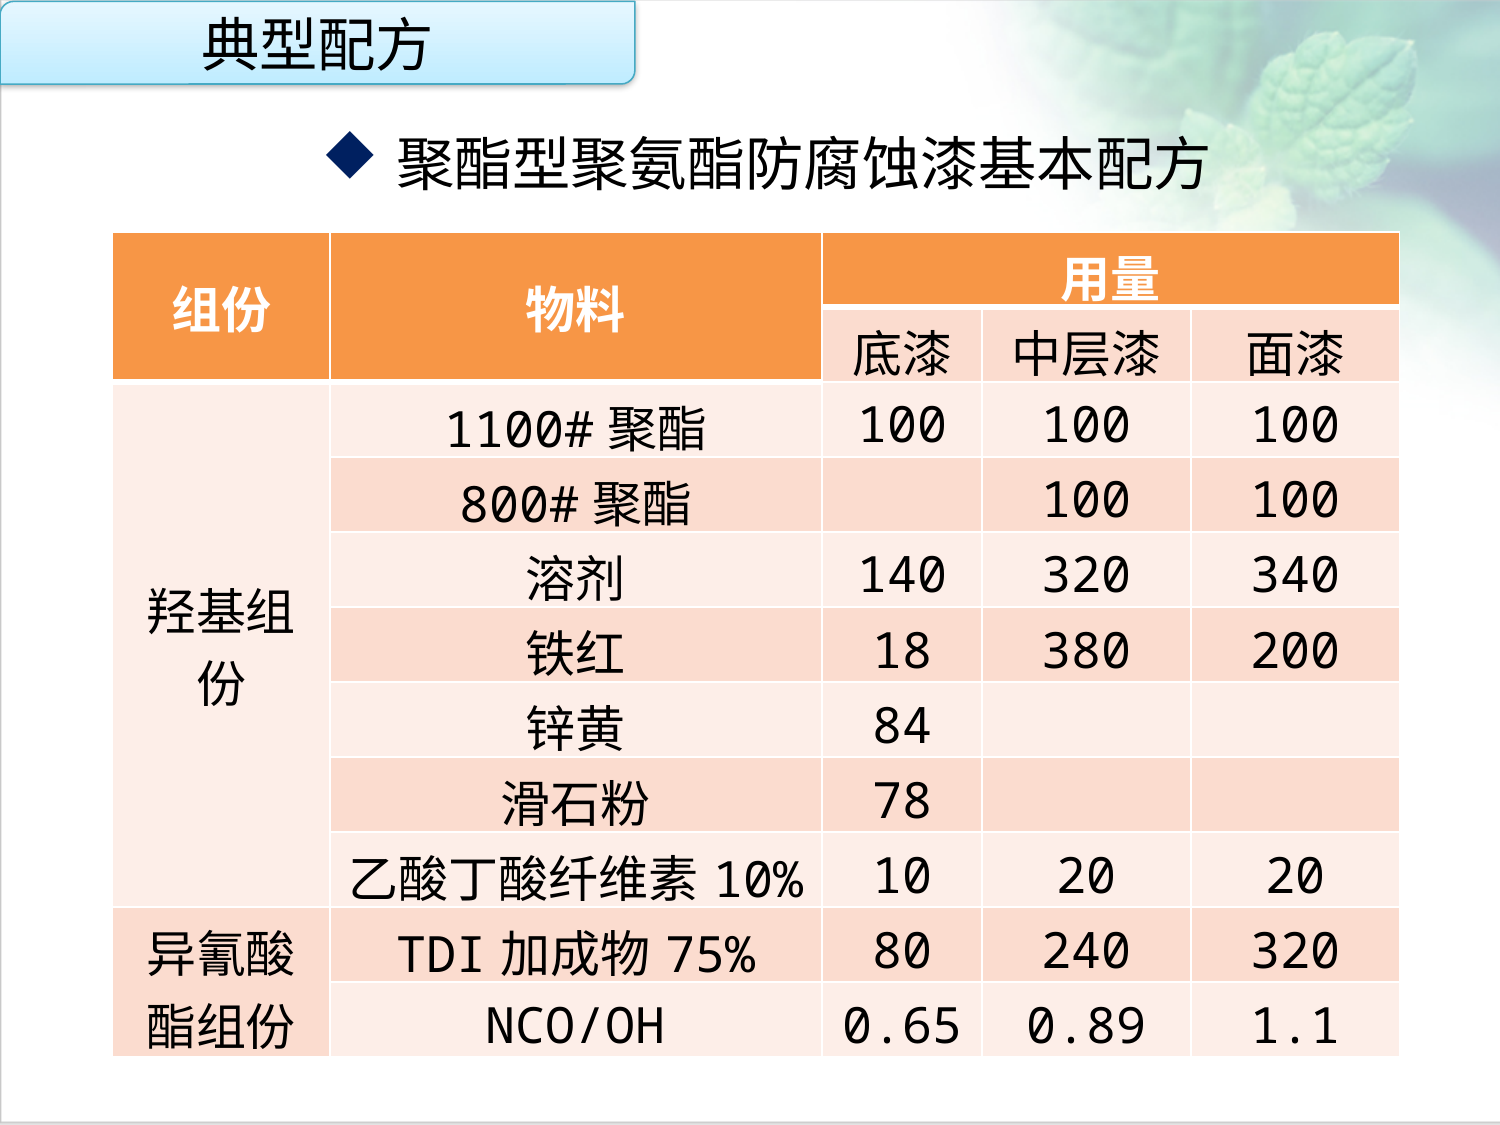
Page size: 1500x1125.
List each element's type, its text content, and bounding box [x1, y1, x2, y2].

table_cell 100 [1192, 383, 1399, 456]
table_cell 滑石粉 [331, 758, 821, 831]
table_cell 380 [983, 608, 1190, 681]
table_cell 底漆 [823, 310, 981, 381]
table_cell 10 [823, 833, 981, 906]
table_cell 中层漆 [983, 310, 1190, 381]
table_header 物料 [331, 233, 821, 379]
table_cell 异氰酸酯组份 [113, 908, 329, 1056]
table_cell 羟基组份 [113, 385, 329, 906]
table_cell [823, 458, 981, 531]
table_cell 18 [823, 608, 981, 681]
table_cell 80 [823, 908, 981, 981]
table_cell 800#聚酯 [331, 458, 821, 531]
table_cell 20 [983, 833, 1190, 906]
table_cell 78 [823, 758, 981, 831]
table_cell 100 [1192, 458, 1399, 531]
table_cell TDI加成物75% [331, 908, 821, 981]
text_box 聚酯型聚氨酯防腐蚀漆基本配方 [306, 120, 1227, 205]
table_cell 0.65 [823, 983, 981, 1056]
picture [0, 0, 10, 8]
table_header 组份 [113, 233, 329, 379]
table_cell 340 [1192, 533, 1399, 606]
table_cell 锌黄 [331, 683, 821, 756]
table_cell 84 [823, 683, 981, 756]
table_cell 100 [983, 458, 1190, 531]
table_cell [1192, 758, 1399, 831]
table_cell 乙酸丁酸纤维素10% [331, 833, 821, 906]
table_cell 1100#聚酯 [331, 385, 821, 456]
table_cell 0.89 [983, 983, 1190, 1056]
table_cell 240 [983, 908, 1190, 981]
table_header 用量 [823, 233, 1399, 304]
table_cell 20 [1192, 833, 1399, 906]
table_cell 100 [823, 383, 981, 456]
table_cell NCO/OH [331, 983, 821, 1056]
table_cell 1.1 [1192, 983, 1399, 1056]
text_box 典型配方 [0, 0, 636, 85]
table_cell 100 [983, 383, 1190, 456]
table_cell [983, 683, 1190, 756]
table_cell 200 [1192, 608, 1399, 681]
table_cell 140 [823, 533, 981, 606]
table_cell 320 [1192, 908, 1399, 981]
table_cell [1192, 683, 1399, 756]
table_cell 320 [983, 533, 1190, 606]
table_cell 面漆 [1192, 310, 1399, 381]
picture [0, 0, 1500, 1125]
table_cell 铁红 [331, 608, 821, 681]
table_cell [983, 758, 1190, 831]
table_cell 溶剂 [331, 533, 821, 606]
